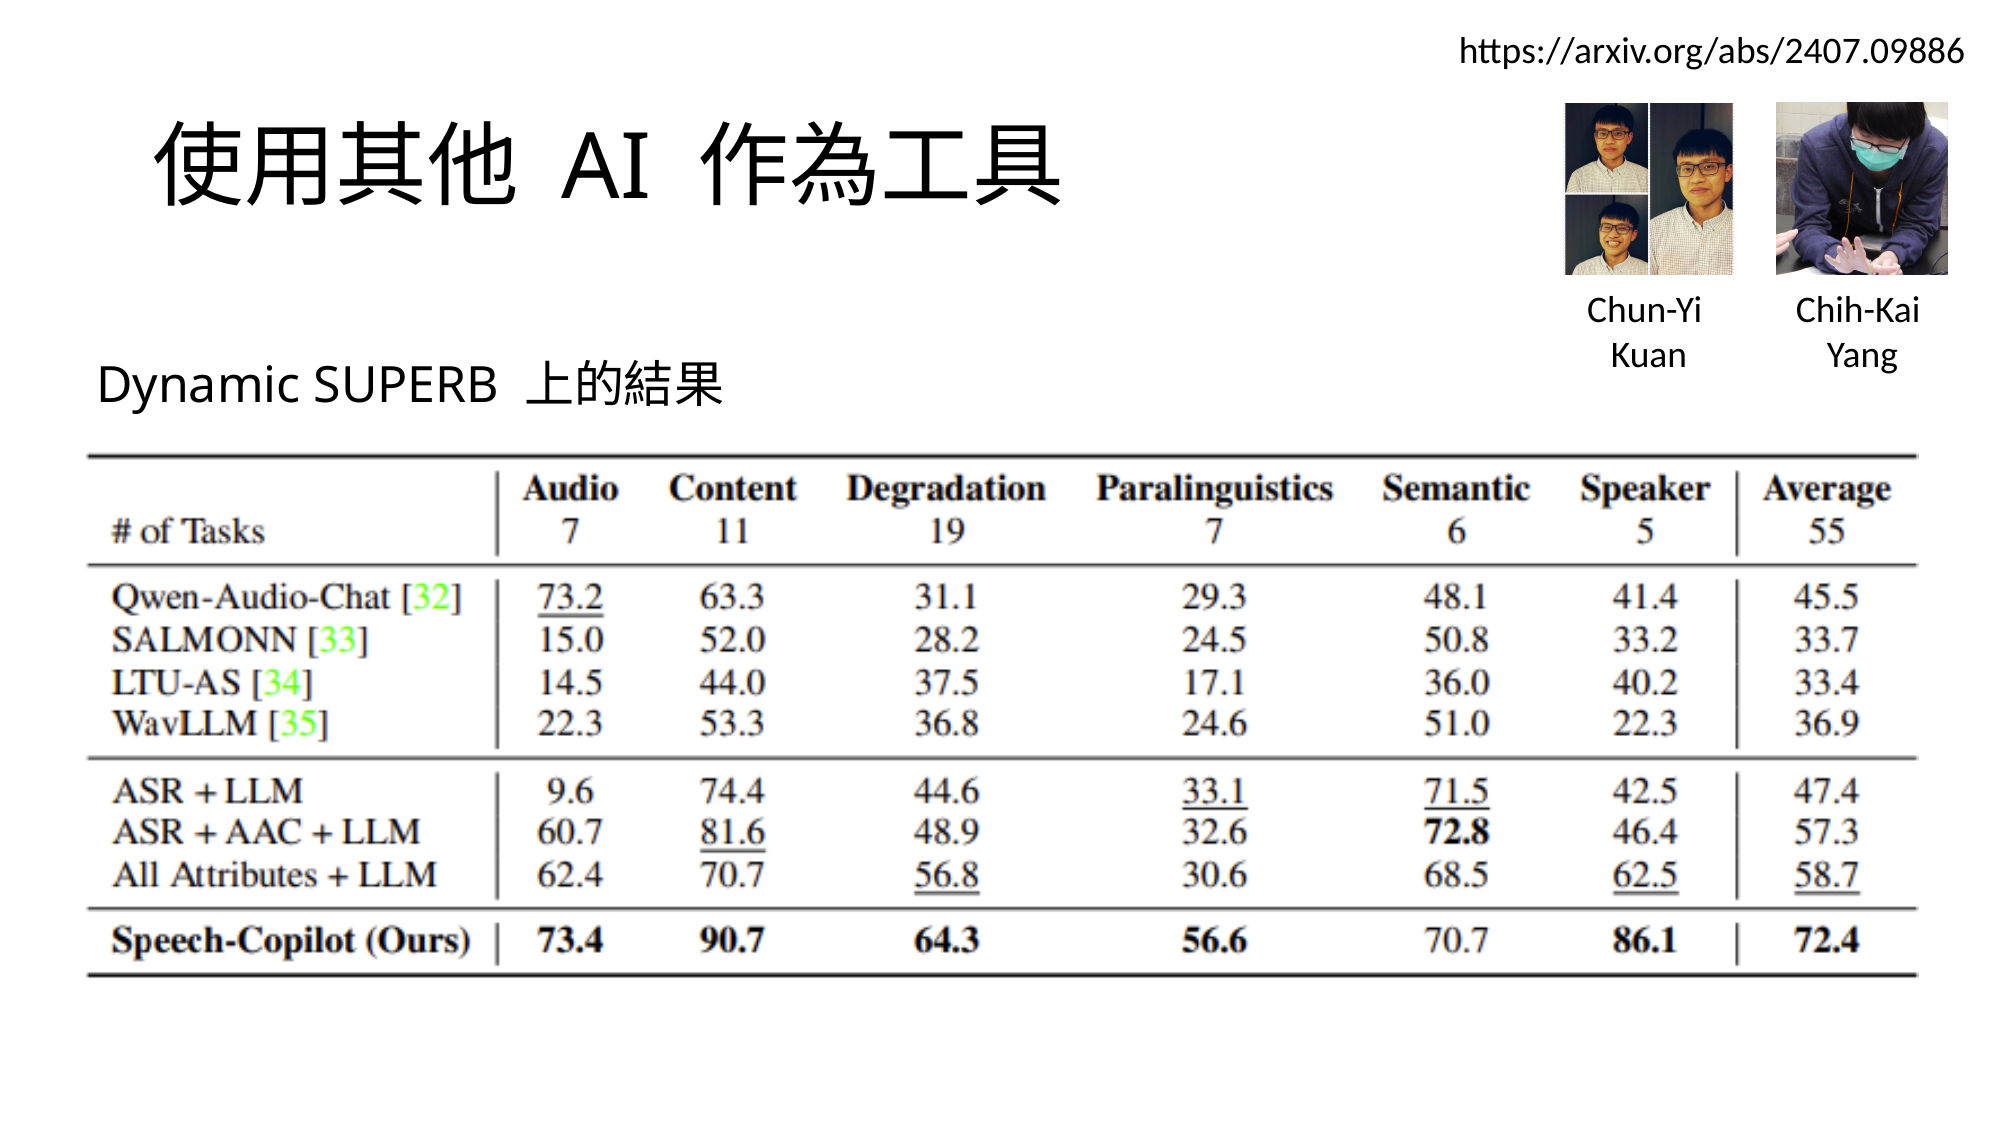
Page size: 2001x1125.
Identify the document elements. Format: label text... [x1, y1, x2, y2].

text_box Chun-Yi Kuan [1523, 277, 1775, 383]
title 使用其他 AI 作為工具 [137, 59, 1863, 278]
text_box https://arxiv.org/abs/2407.09886 [1443, 18, 2000, 79]
picture [1776, 102, 1949, 275]
text_box Chih-Kai Yang [1775, 281, 1951, 383]
picture [80, 442, 1920, 989]
text_box Dynamic SUPERB 上的結果 [80, 345, 781, 421]
picture [1563, 102, 1735, 275]
